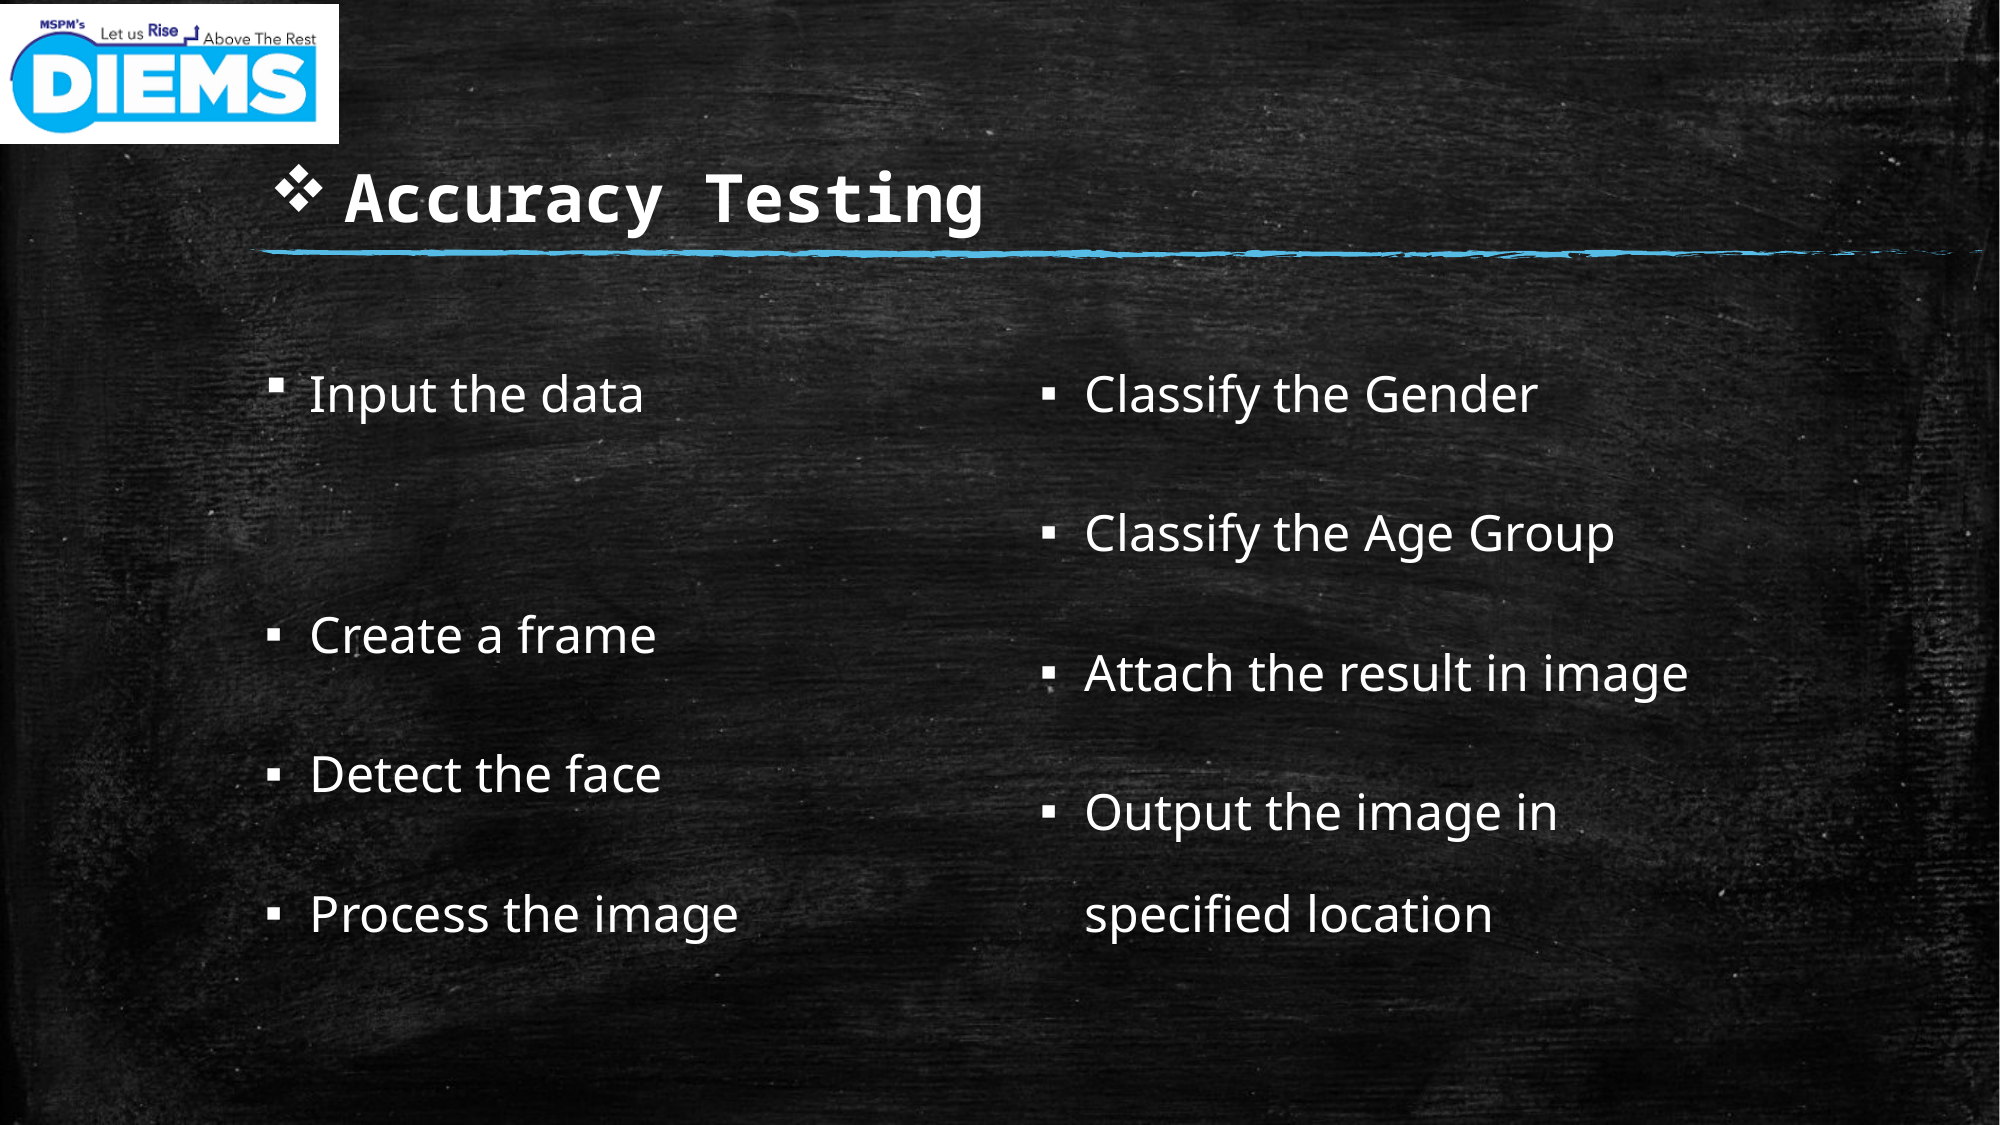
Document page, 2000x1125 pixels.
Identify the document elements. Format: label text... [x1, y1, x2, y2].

title Accuracy Testing [254, 76, 1755, 244]
list Classify the Gender Classify the Age Group Attach the result in image Output the image in specified location [1024, 312, 1750, 1013]
picture [0, 4, 339, 144]
list Input the data Create a frame Detect the face Process the image [249, 312, 975, 1013]
